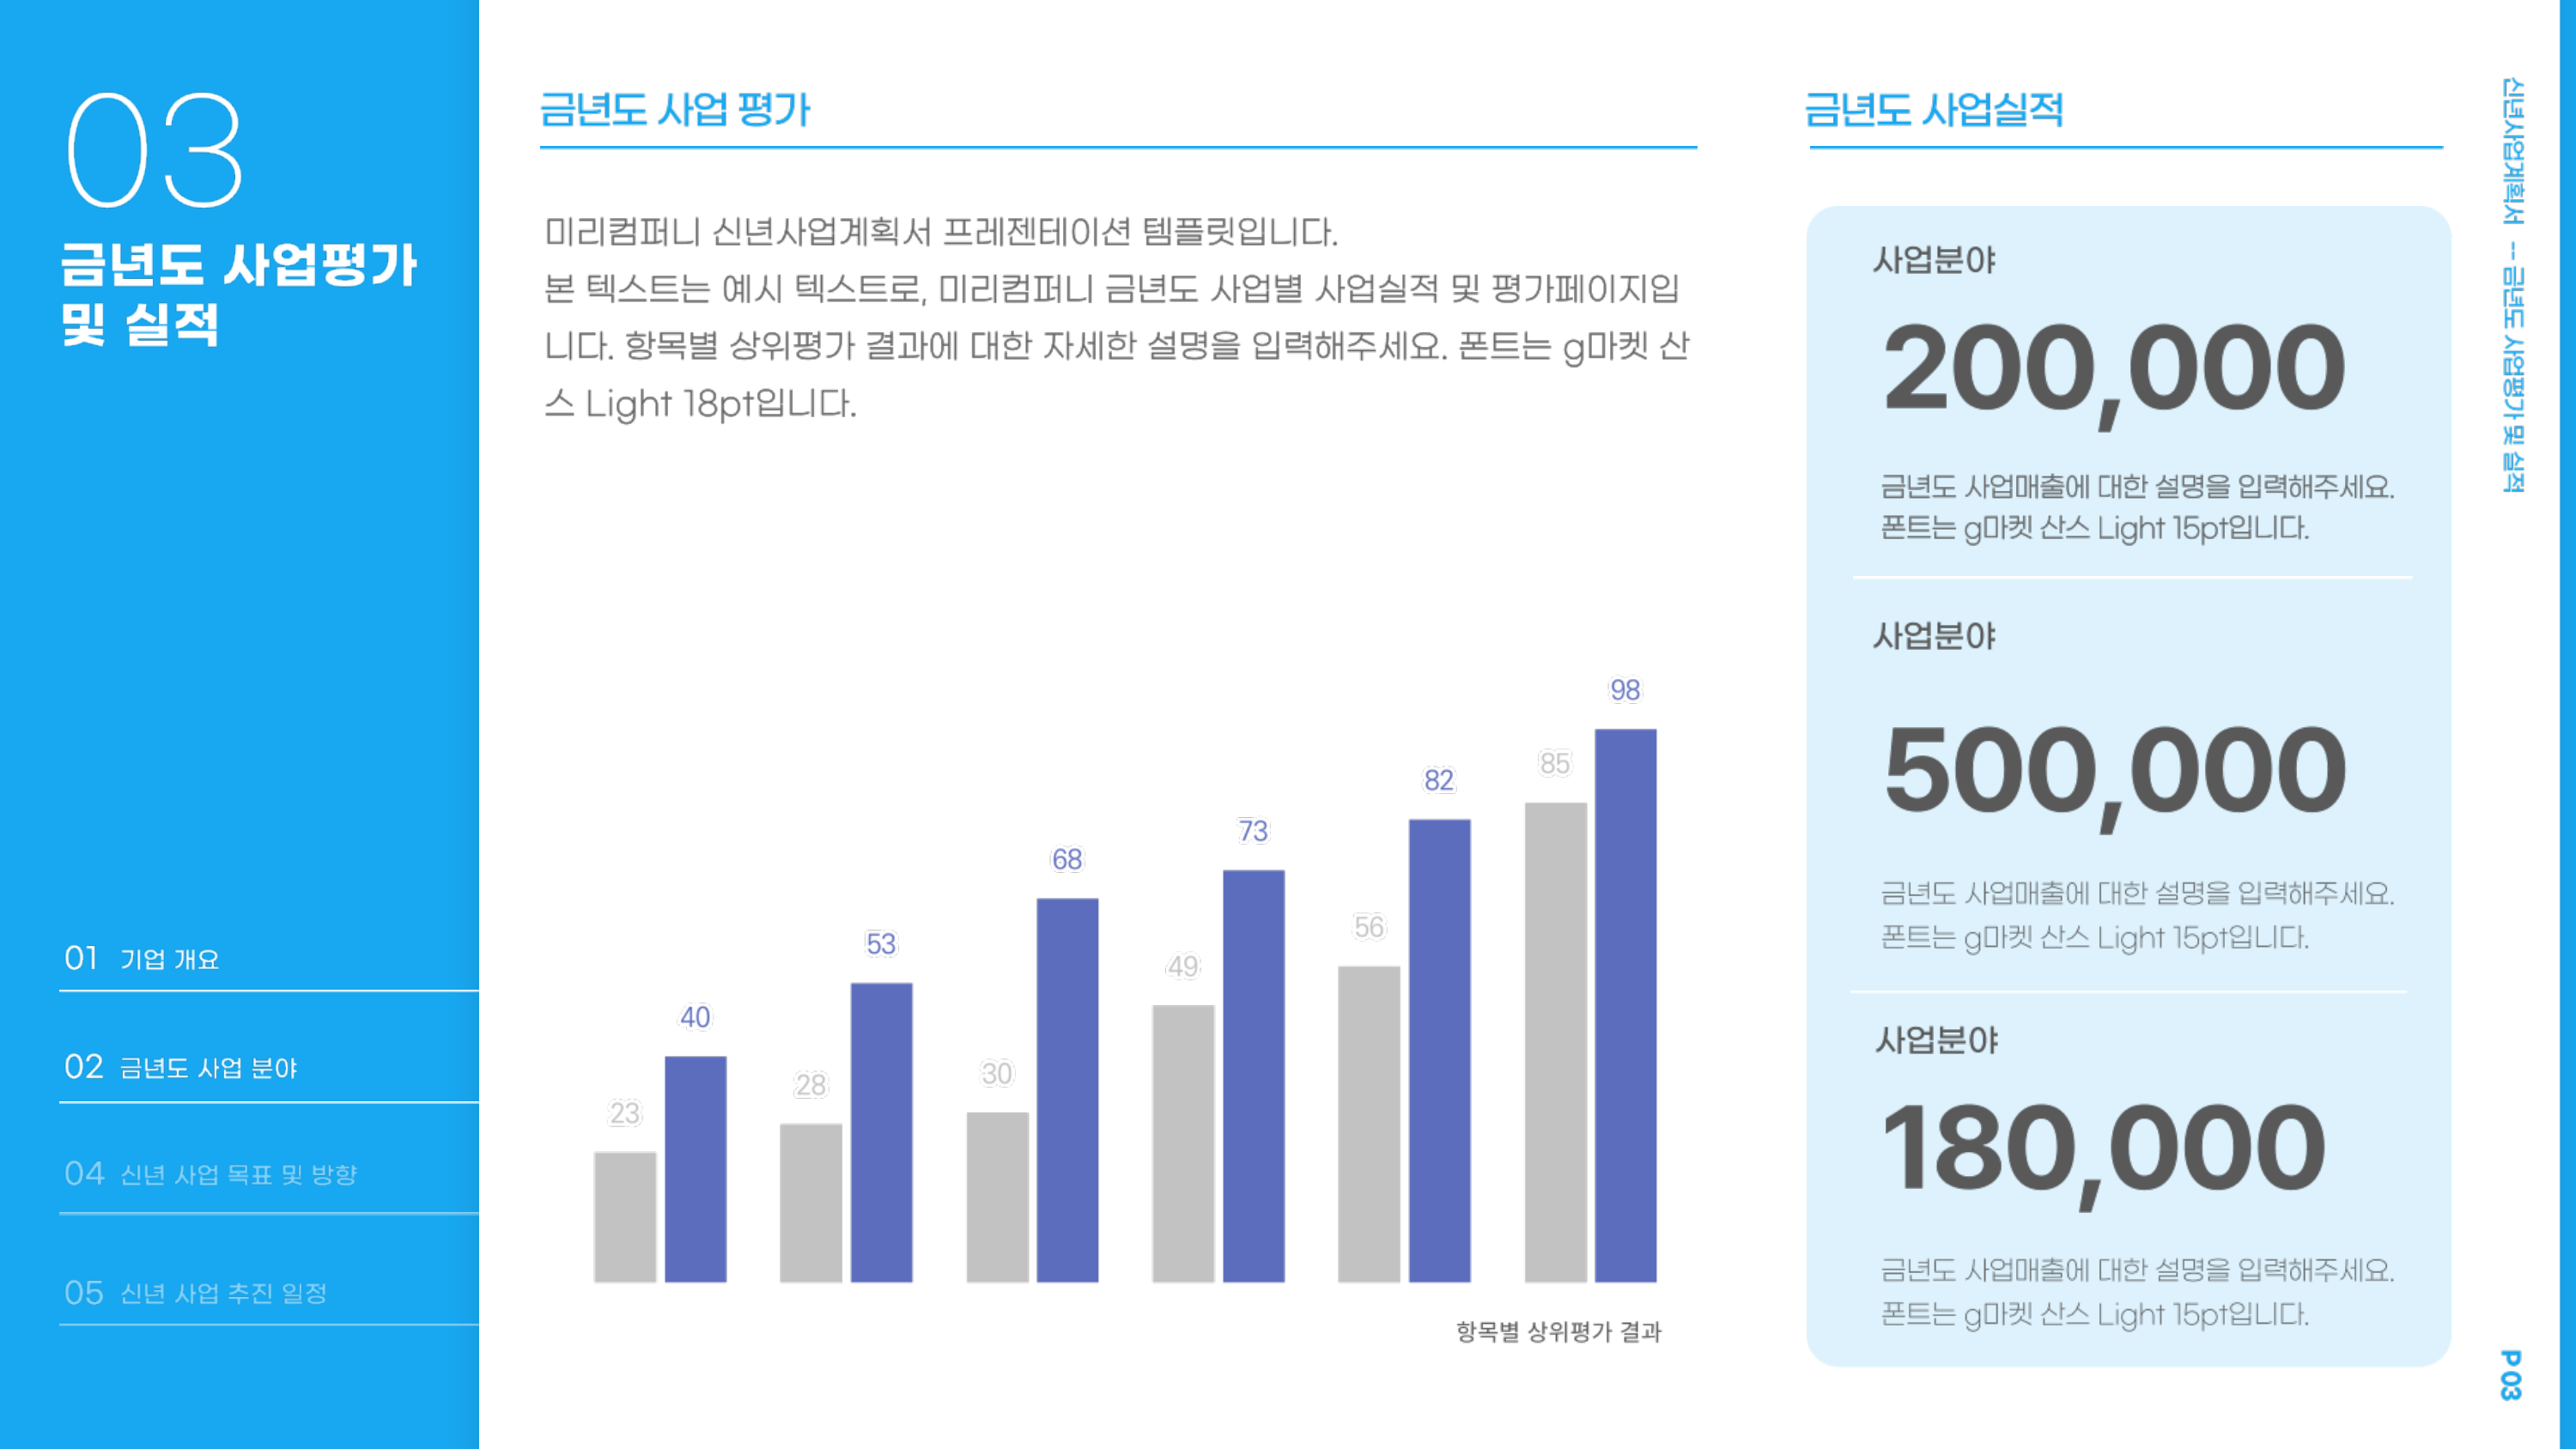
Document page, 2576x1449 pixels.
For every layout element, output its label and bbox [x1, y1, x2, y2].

text_box [58, 1212, 480, 1216]
picture [539, 666, 1699, 1297]
picture [1866, 609, 2010, 665]
picture [1412, 1311, 1672, 1354]
text_box [58, 1100, 480, 1104]
picture [538, 205, 1705, 440]
text_box [1850, 990, 2409, 994]
text_box [2082, 146, 2444, 150]
picture [2448, 0, 2576, 1449]
text_box [58, 1324, 480, 1327]
picture [1863, 233, 2407, 558]
text_box [1807, 206, 2453, 1367]
picture [1798, 79, 2081, 146]
picture [0, 0, 478, 1449]
text_box [831, 146, 1698, 150]
text_box [478, 0, 2562, 1449]
picture [1863, 1014, 2407, 1345]
picture [534, 79, 829, 146]
picture [1863, 671, 2407, 967]
text_box [1853, 576, 2413, 580]
